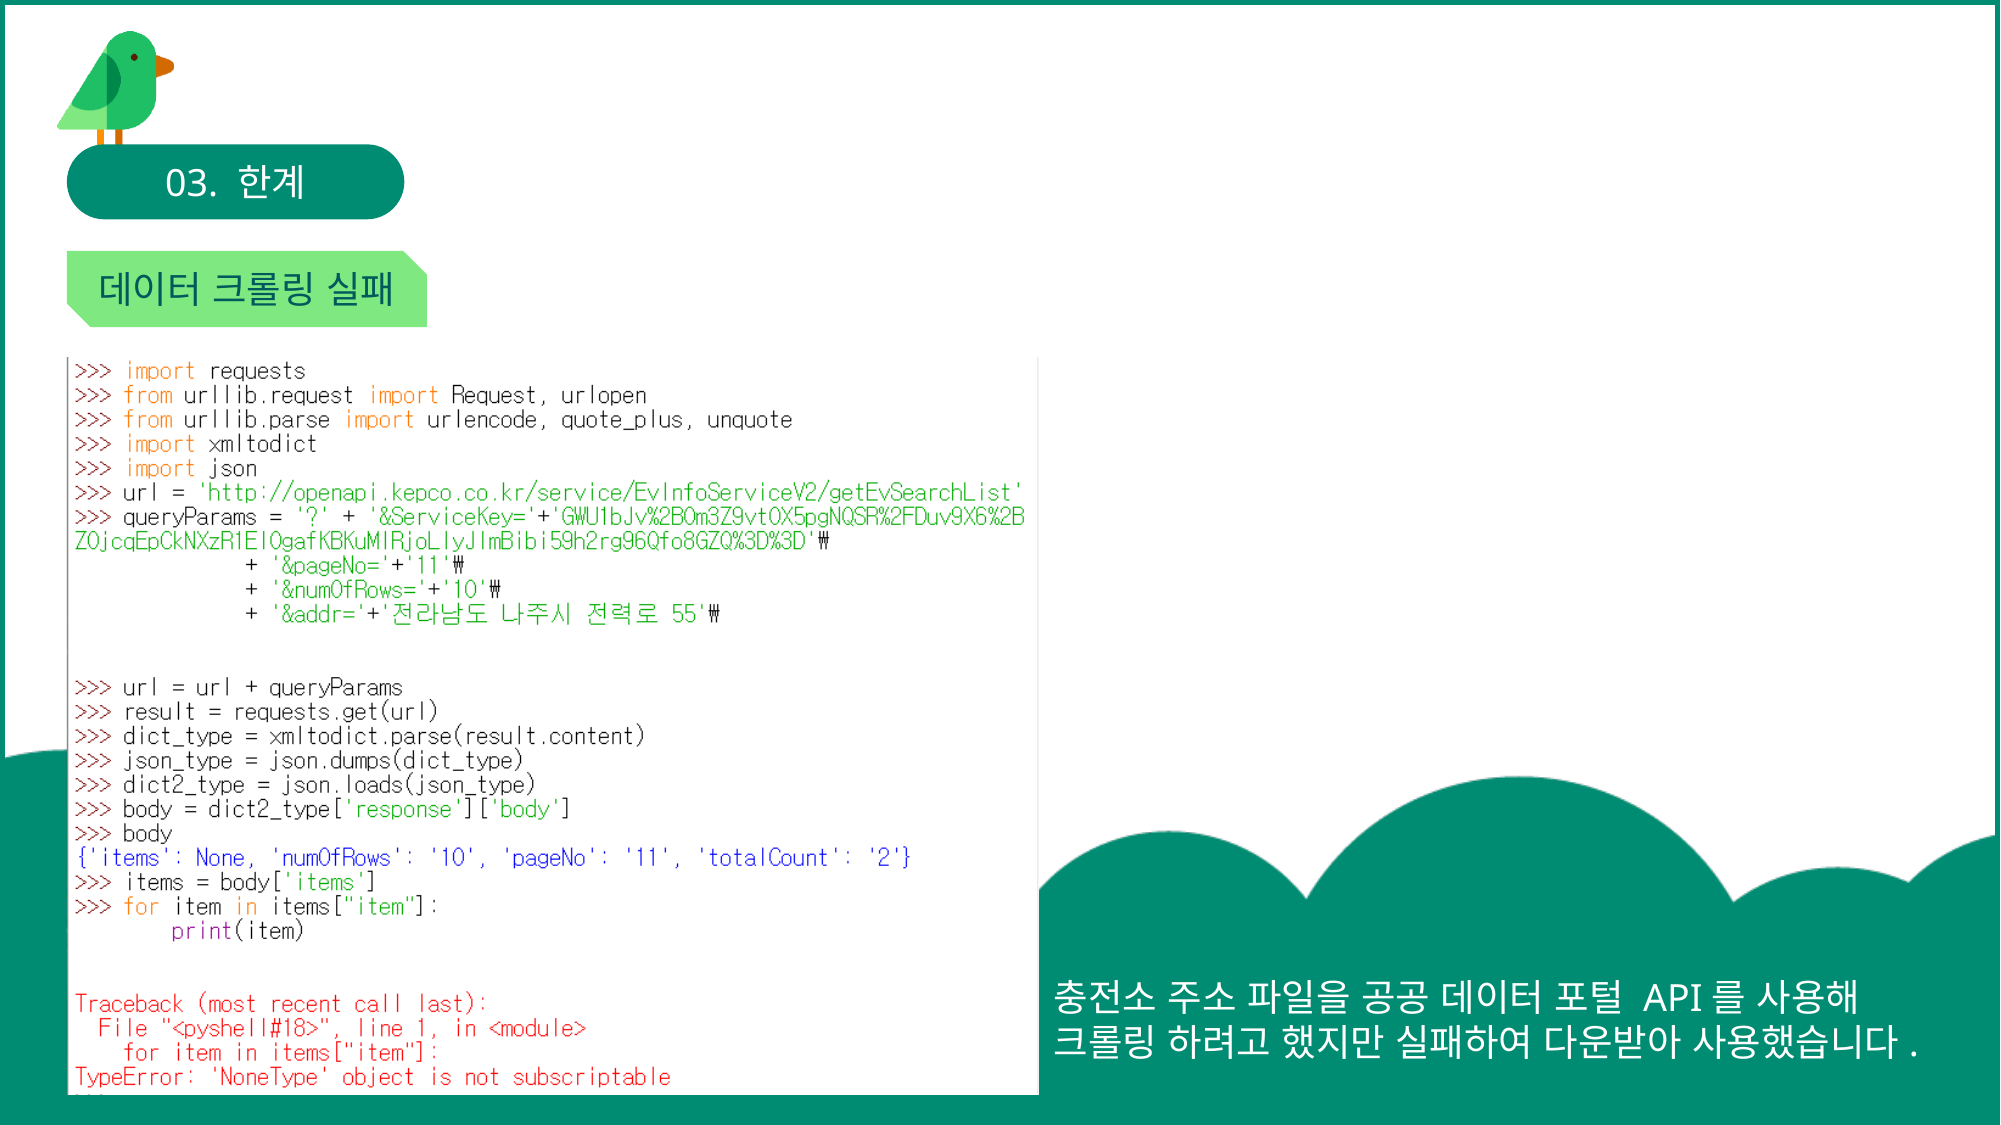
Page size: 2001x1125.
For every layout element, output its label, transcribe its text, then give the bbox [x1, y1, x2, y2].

text_box [65, 249, 428, 329]
text_box 데이터 크롤링 실패 [83, 258, 411, 319]
text_box [0, 0, 2000, 745]
picture [0, 357, 2000, 1125]
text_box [57, 31, 405, 220]
